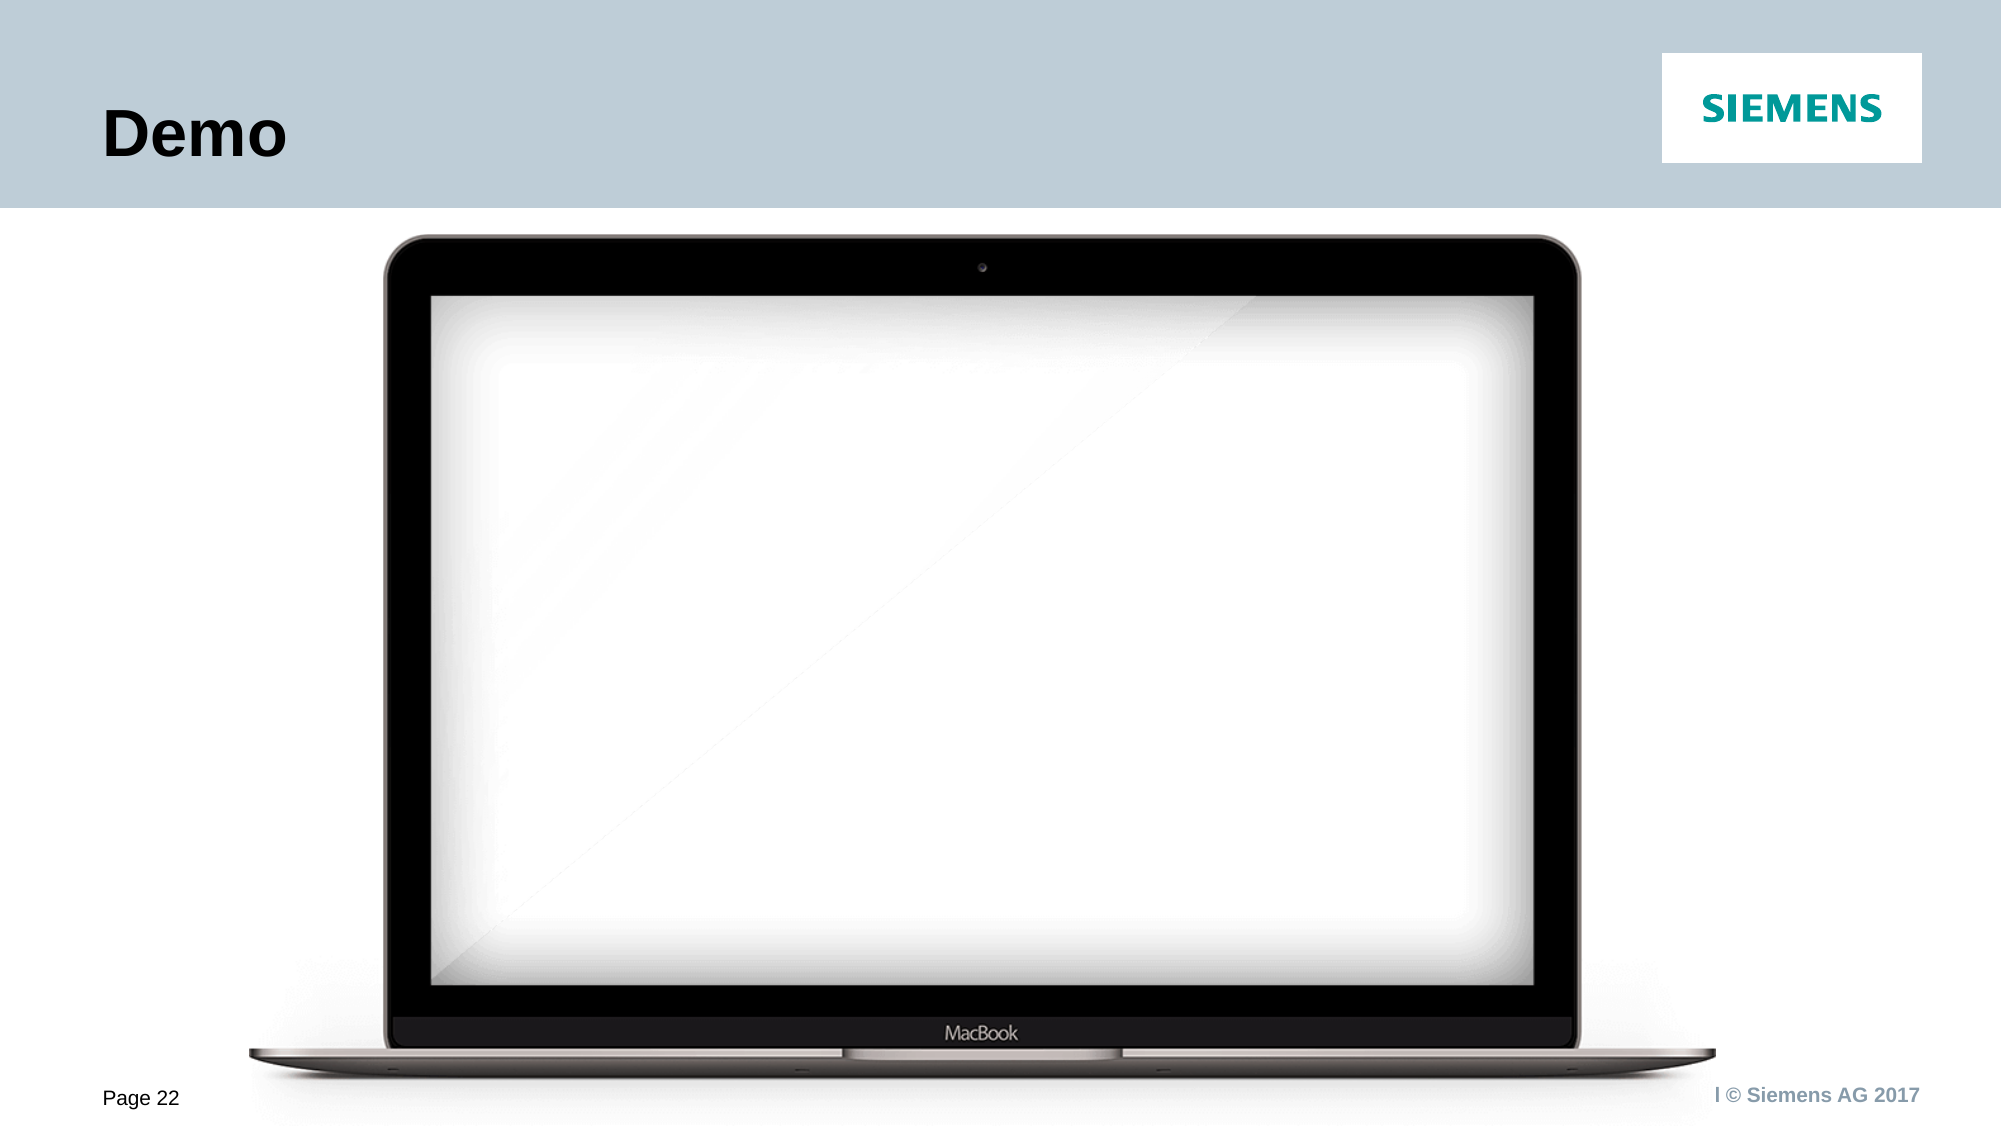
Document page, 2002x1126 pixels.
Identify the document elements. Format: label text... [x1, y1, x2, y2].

title Demo [0, 0, 2001, 209]
picture [249, 233, 1716, 1126]
